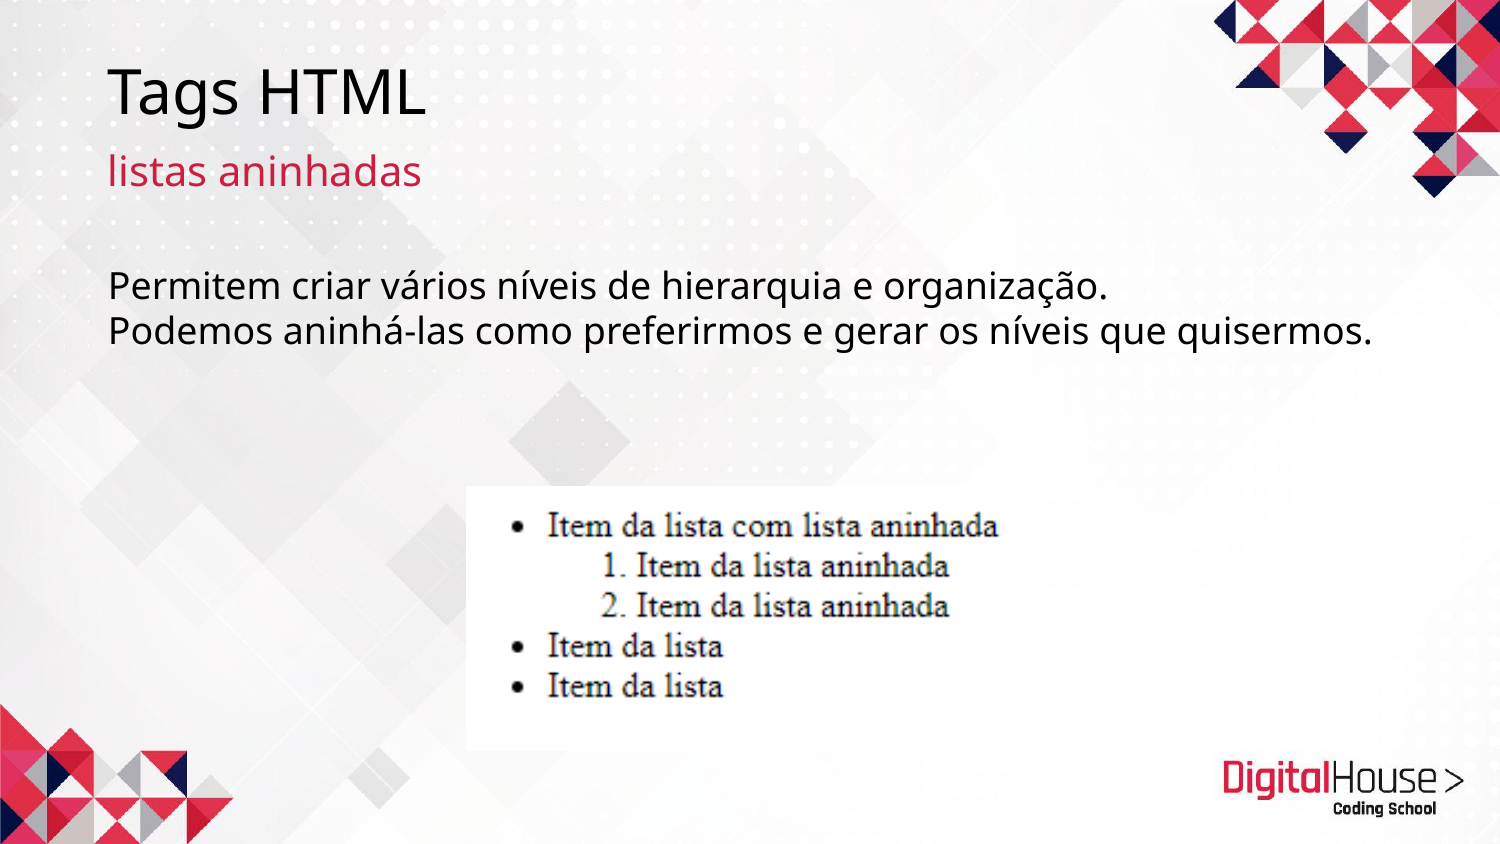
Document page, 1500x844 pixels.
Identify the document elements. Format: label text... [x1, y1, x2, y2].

text_box Permitem criar vários níveis de hierarquia e organização. Podemos aninhá-las como preferirmos e gerar os níveis que quisermos. [92, 247, 1432, 618]
title Tags HTML [92, 17, 1335, 124]
picture [0, 0, 1500, 844]
title listas aninhadas [92, 124, 1335, 210]
